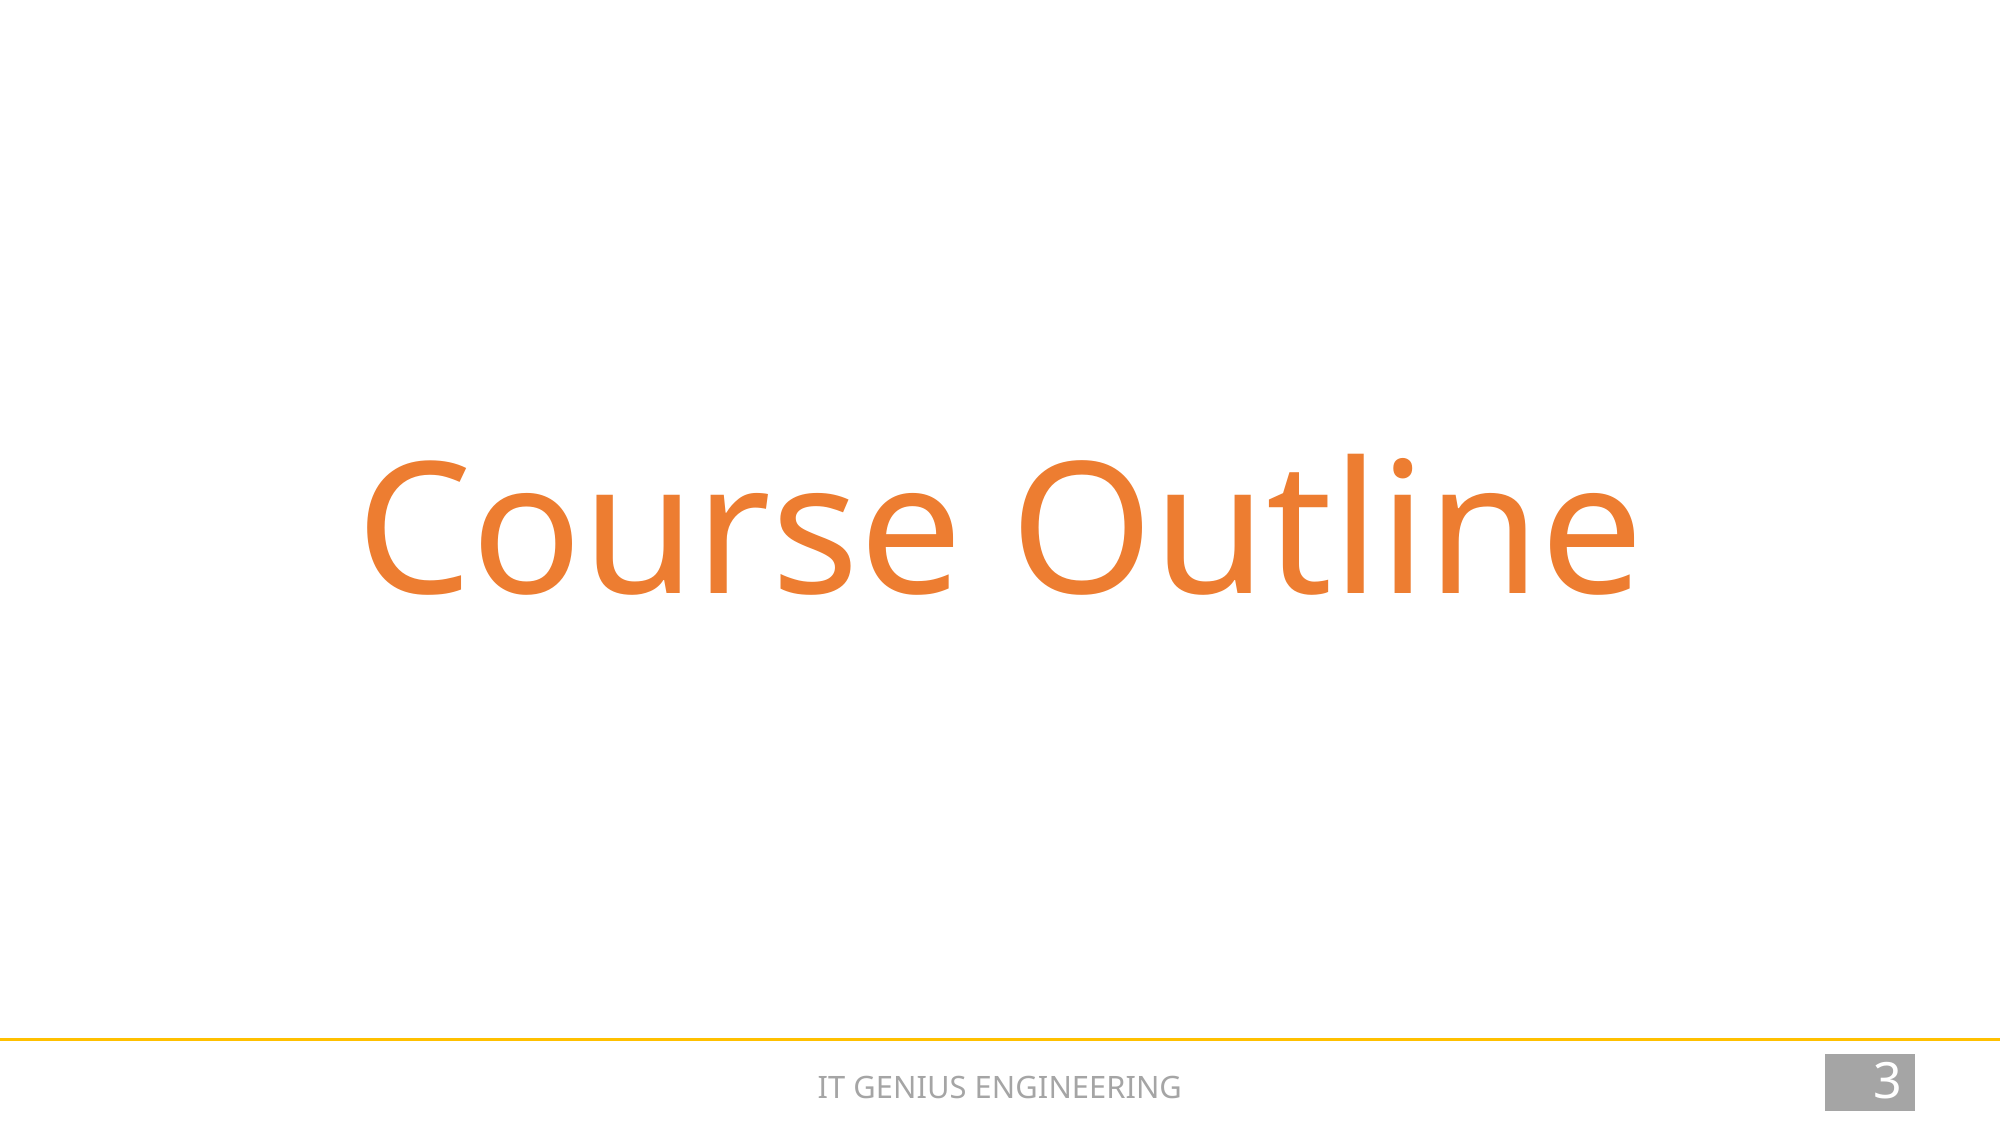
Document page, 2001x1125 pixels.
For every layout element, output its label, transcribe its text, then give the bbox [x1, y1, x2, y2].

slide_number 3 [1822, 1051, 1918, 1114]
subtitle Course Outline [249, 428, 1750, 655]
text_box IT GENIUS ENGINEERING [576, 1064, 1424, 1113]
